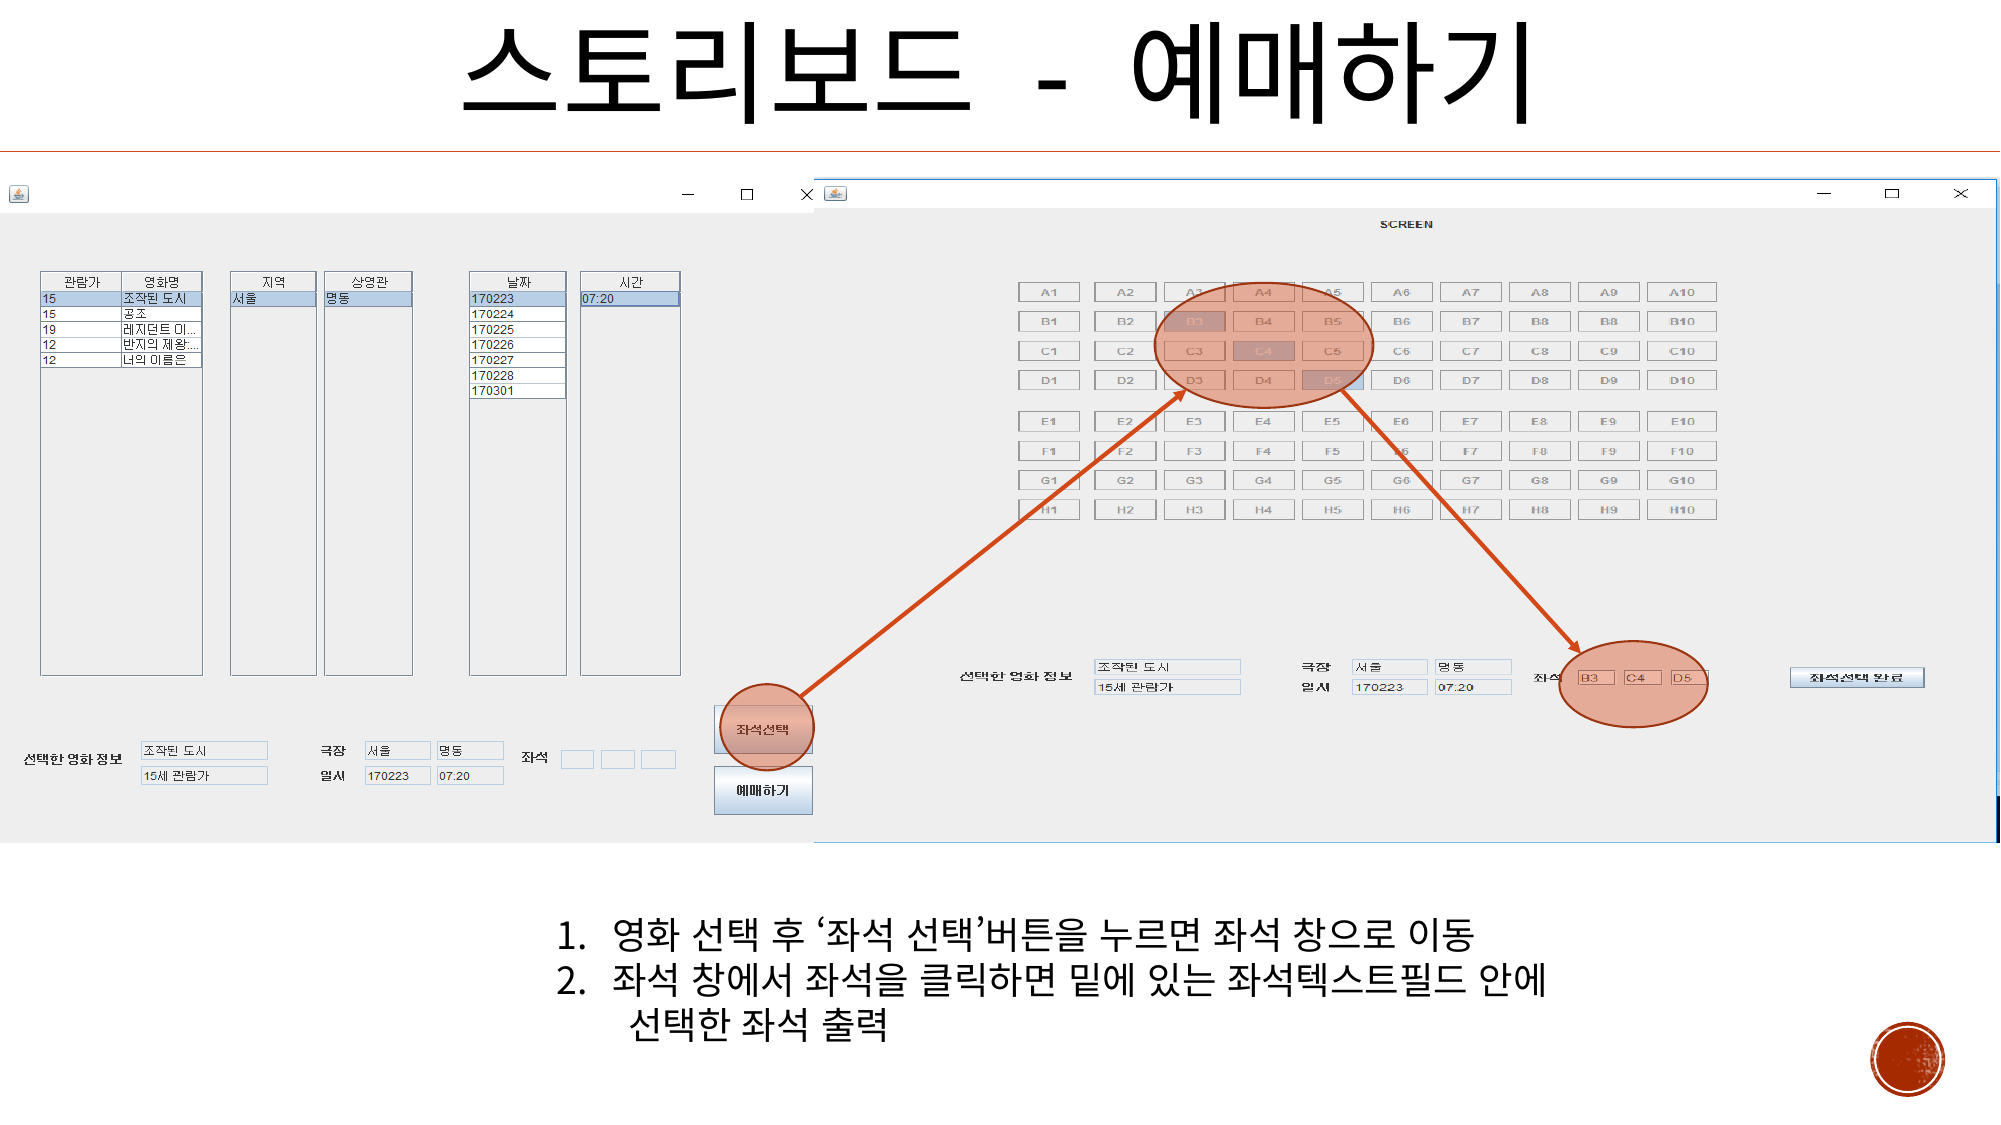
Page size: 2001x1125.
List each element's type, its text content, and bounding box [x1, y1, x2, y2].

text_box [802, 391, 1185, 695]
picture [816, 177, 2000, 843]
title 스토리보드 - 예매하기 [174, 6, 1825, 150]
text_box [1344, 392, 1579, 652]
text_box 영화 선택 후 ‘좌석 선택’버튼을 누르면 좌석 창으로 이동 좌석 창에서 좌석을 클릭하면 밑에 있는 좌석텍스트필드 안에 선택한 좌석 출력 [541, 904, 1564, 1055]
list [2, 179, 813, 841]
